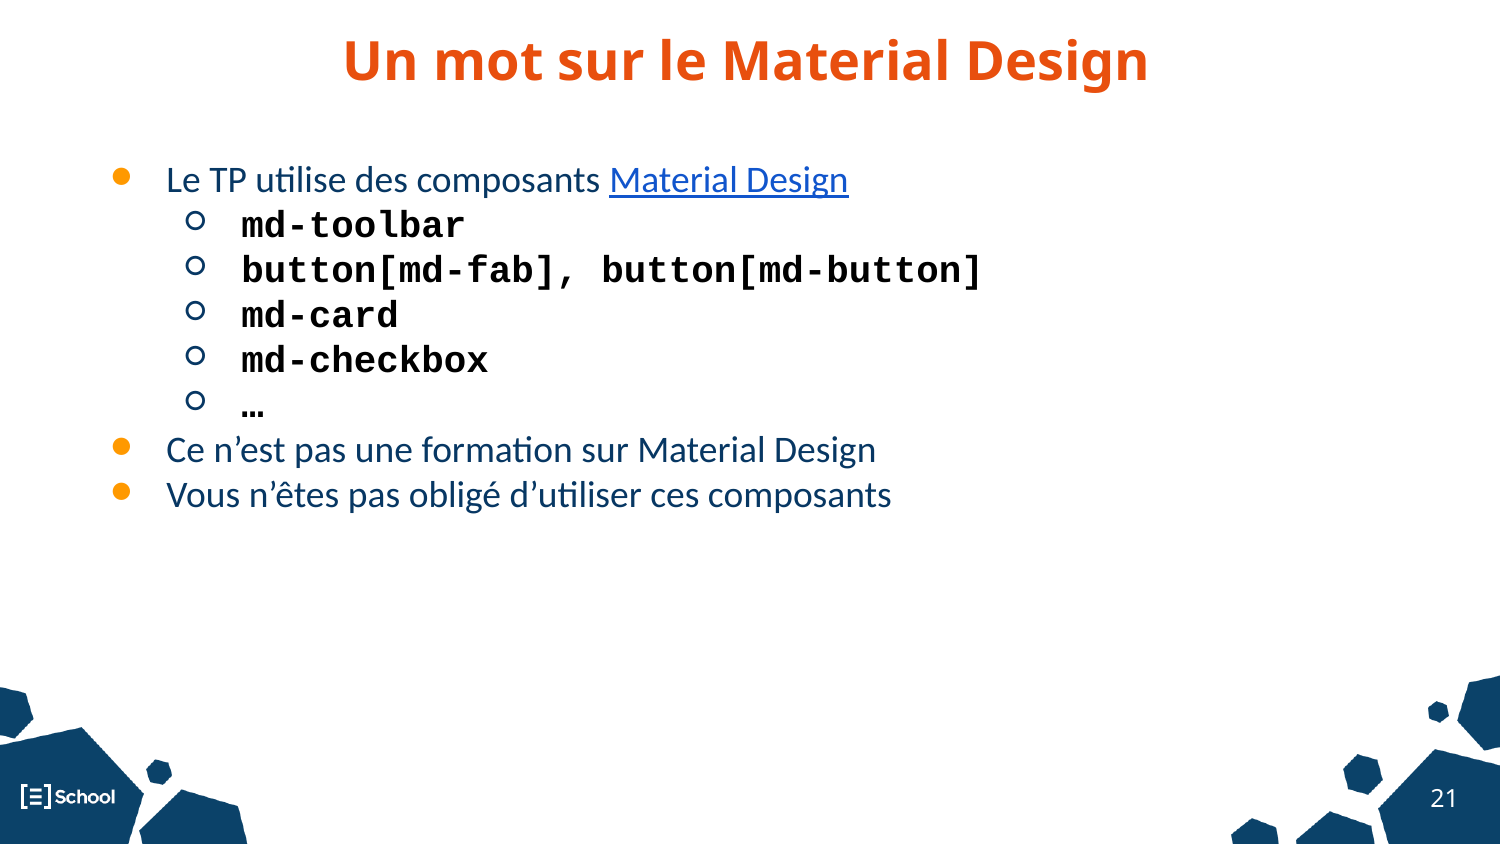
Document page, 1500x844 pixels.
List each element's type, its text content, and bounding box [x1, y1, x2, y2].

text_box Un mot sur le Material Design [22, 11, 1472, 123]
slide_number ‹#› [1383, 767, 1474, 832]
picture [0, 0, 1500, 844]
text_box Le TP utilise des composants Material Design md-toolbar button[md-fab], button[md-button] md-card md-checkbox … Ce n’est pas une formation sur Material Design Vous n’êtes pas obligé d’utiliser ces composants [76, 140, 1297, 768]
